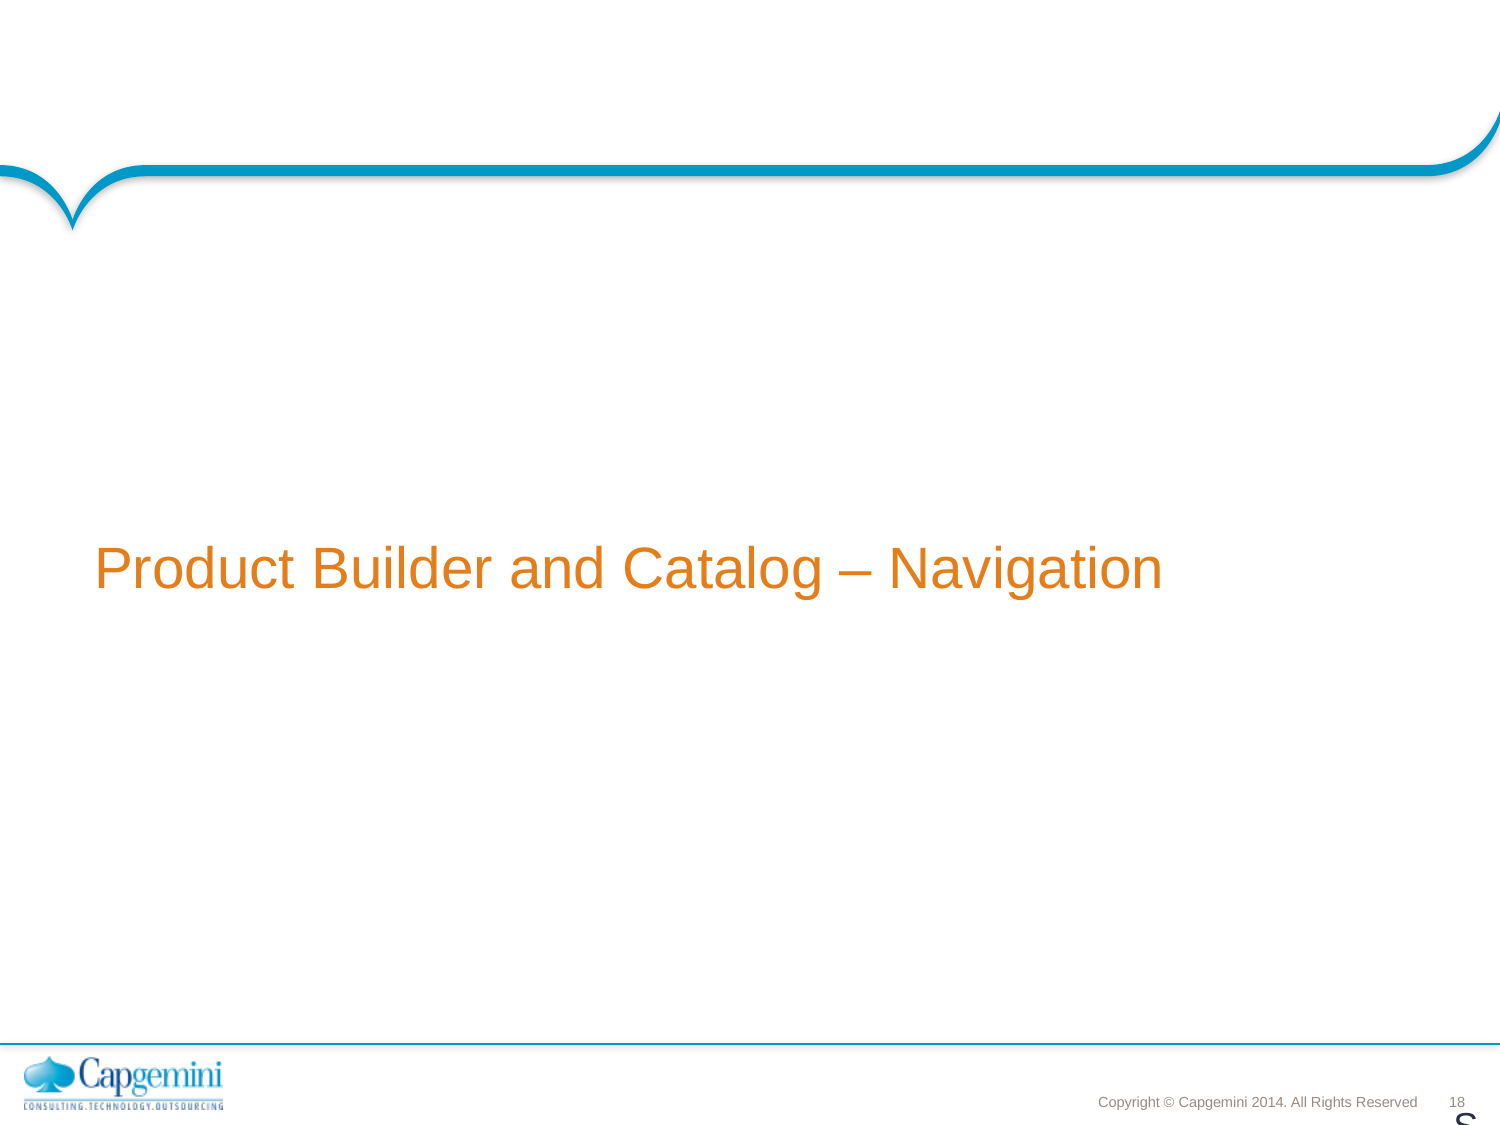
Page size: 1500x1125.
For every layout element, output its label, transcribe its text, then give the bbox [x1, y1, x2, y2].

picture [24, 1056, 223, 1110]
title Product Builder and Catalog – Navigation [45, 527, 1196, 614]
slide_number Slide 18 [1438, 1094, 1478, 1117]
